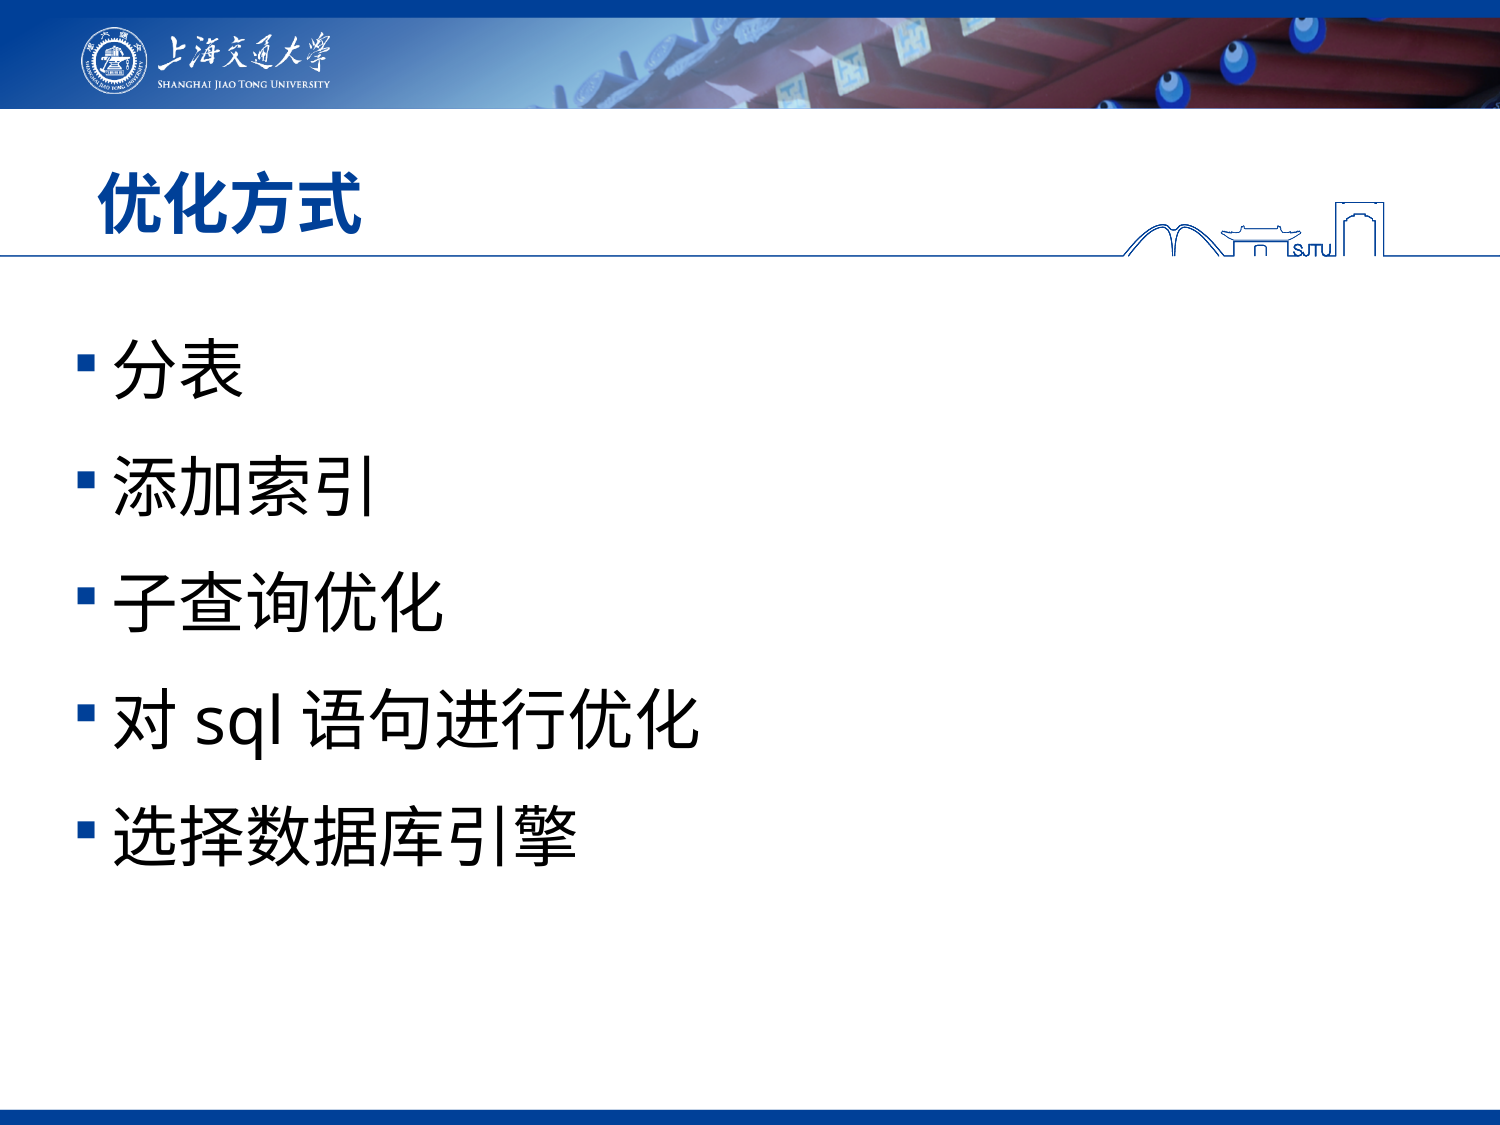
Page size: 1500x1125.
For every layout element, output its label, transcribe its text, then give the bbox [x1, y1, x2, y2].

list 分表 添加索引 子查询优化 对sql语句进行优化 选择数据库引擎 [59, 304, 1441, 1064]
title 优化方式 [81, 159, 1455, 254]
picture [0, 18, 1500, 109]
